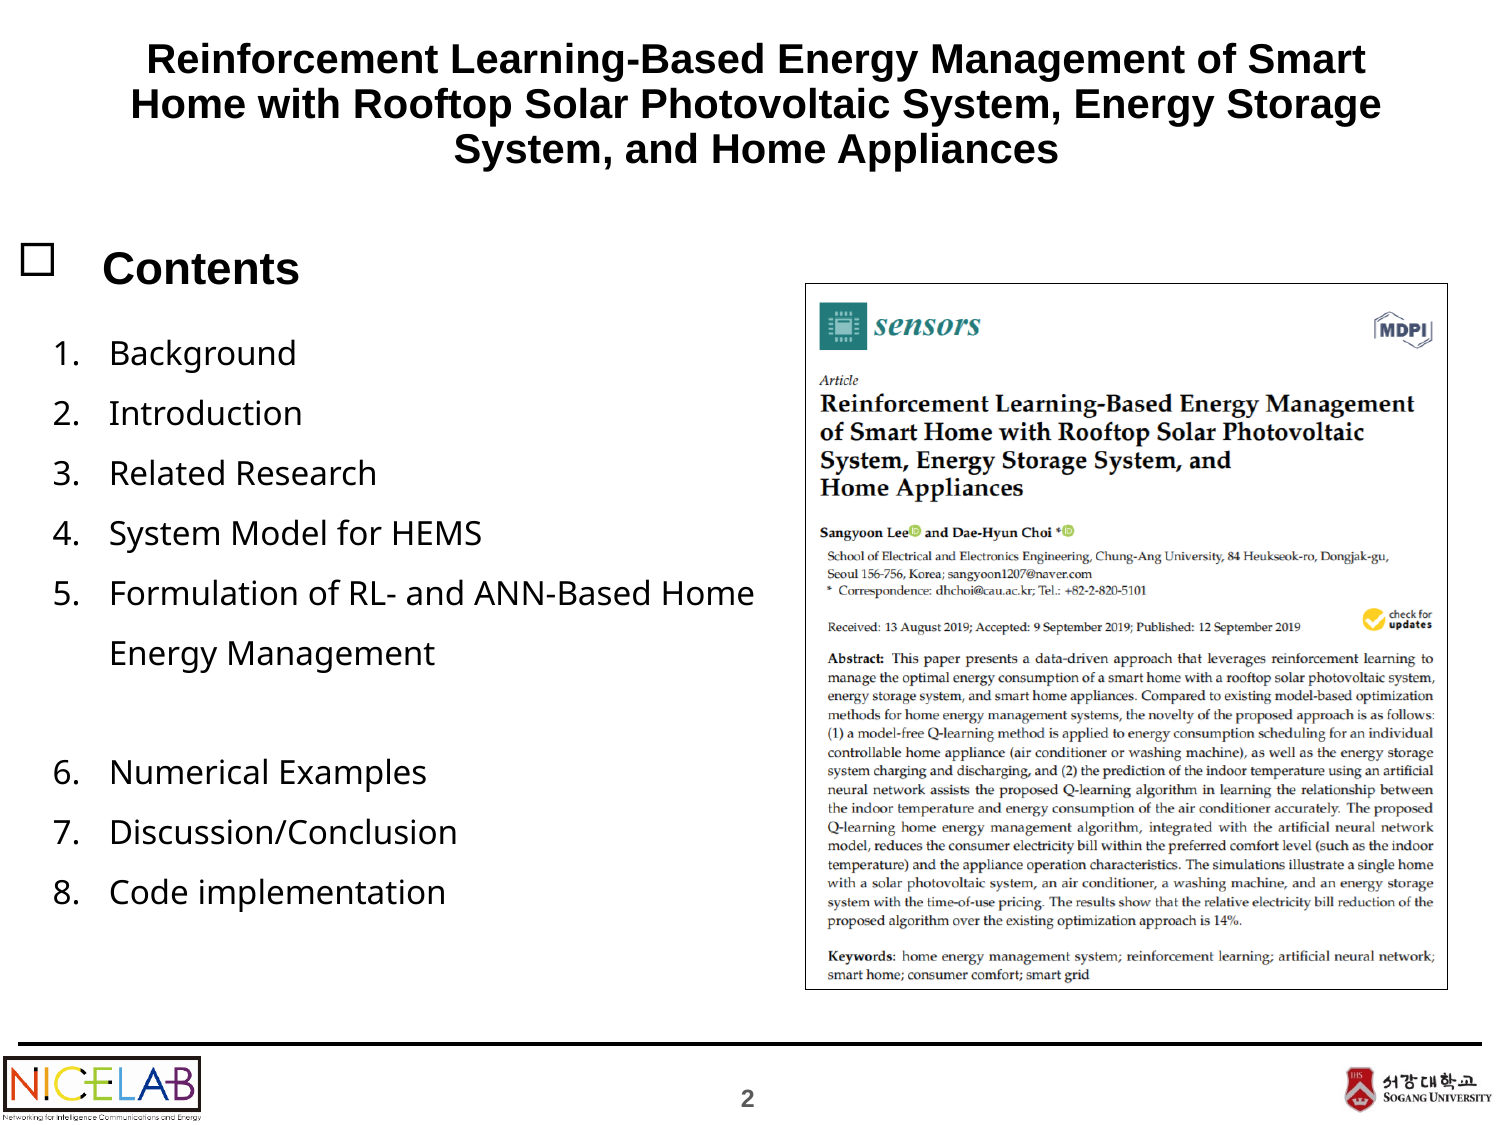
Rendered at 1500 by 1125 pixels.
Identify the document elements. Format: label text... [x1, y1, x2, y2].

list Contents [0, 226, 1500, 841]
text_box Background Introduction Related Research System Model for HEMS Formulation of RL- and ANN-Based Home Energy Management Numerical Examples Discussion/Conclusion Code implementation [37, 304, 779, 919]
picture [805, 283, 1448, 990]
title Reinforcement Learning-Based Energy Management of Smart Home with Rooftop Solar Photovoltaic System, Energy Storage System, and Home Appliances [87, 46, 1425, 163]
picture [1339, 1066, 1496, 1113]
picture [3, 1056, 201, 1121]
